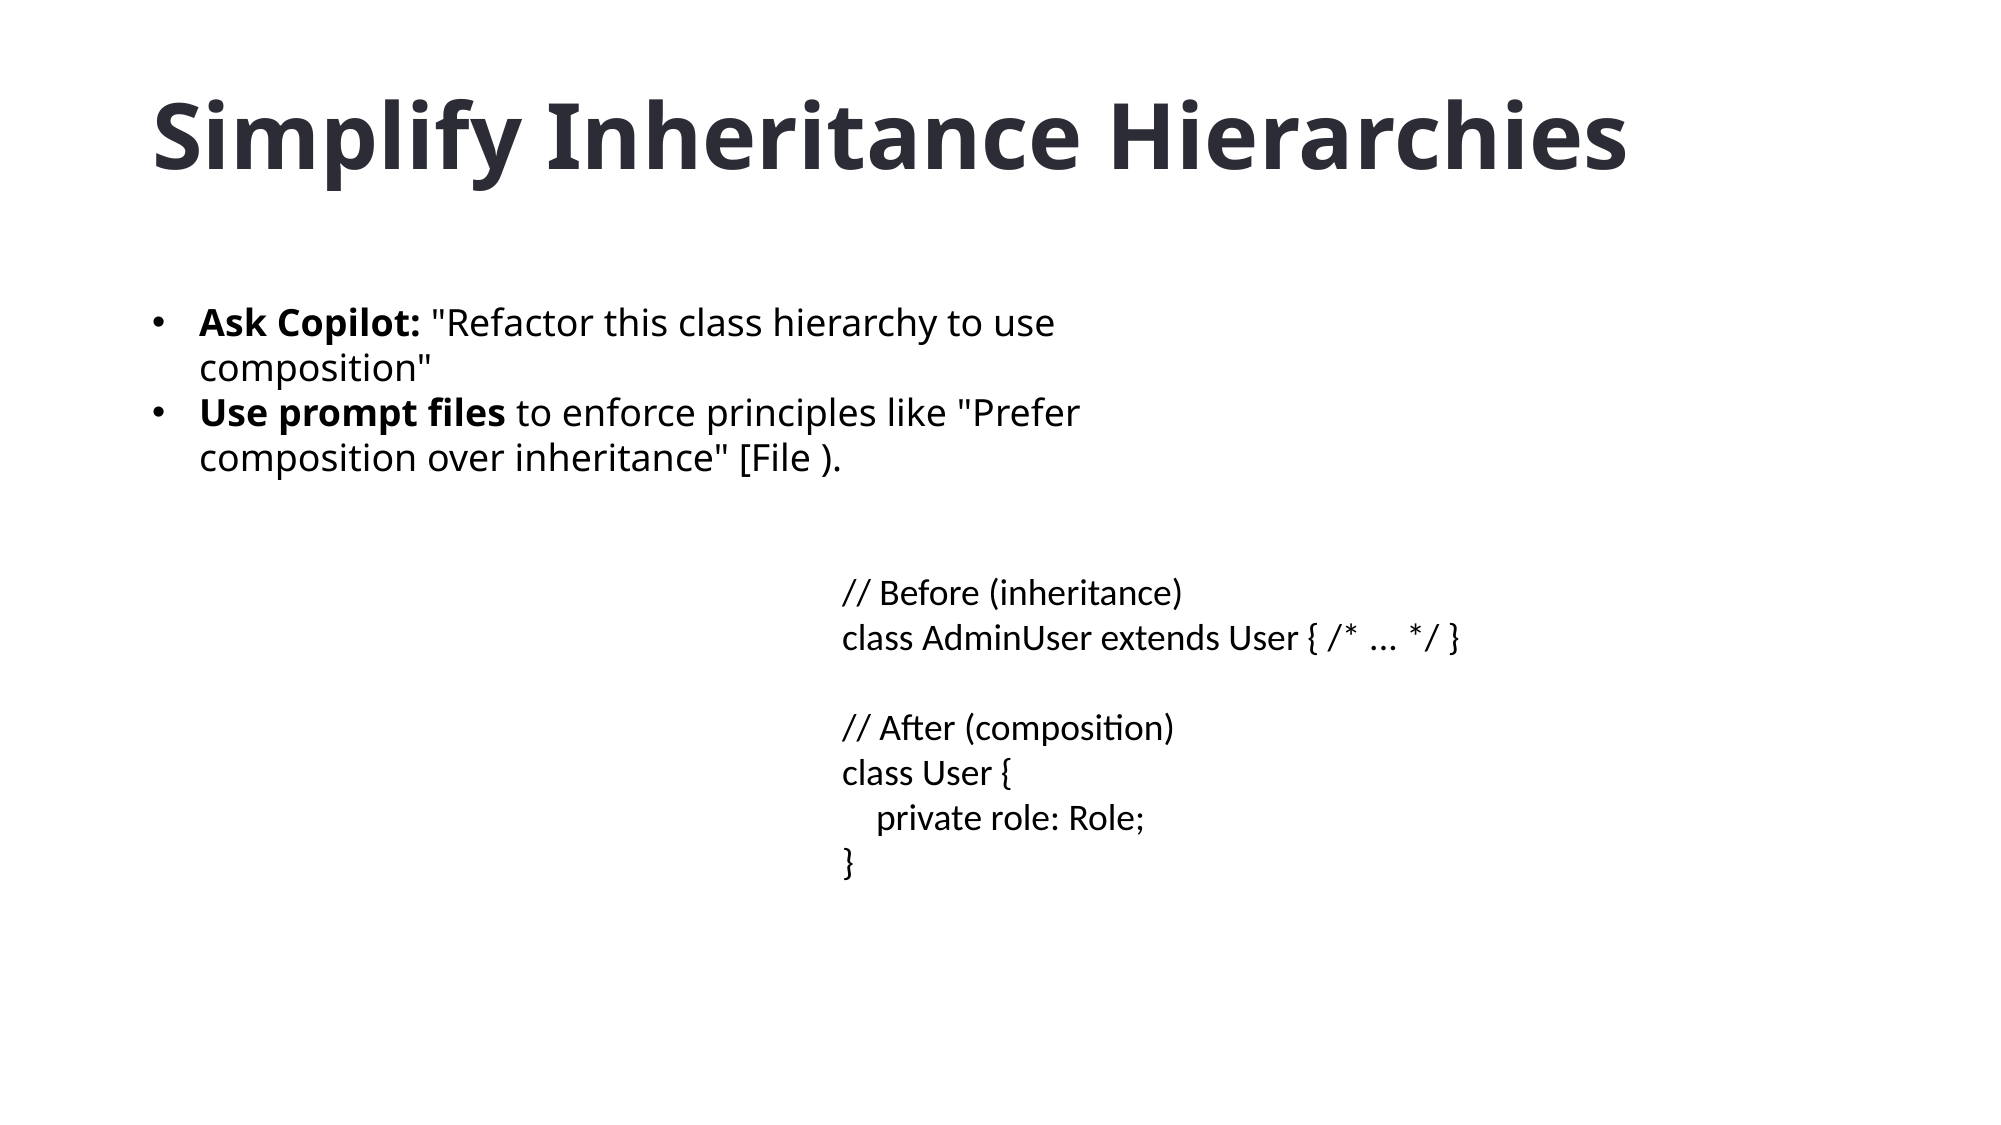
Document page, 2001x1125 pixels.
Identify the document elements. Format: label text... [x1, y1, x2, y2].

text_box Ask Copilot: "Refactor this class hierarchy to use composition" Use prompt files to enforce principles like "Prefer composition over inheritance" [File ). [137, 291, 1138, 487]
text_box // Before (inheritance) class AdminUser extends User { /* ... */ } // After (composition) class User { private role: Role; } [827, 560, 1827, 890]
title Simplify Inheritance Hierarchies [137, 59, 1863, 220]
